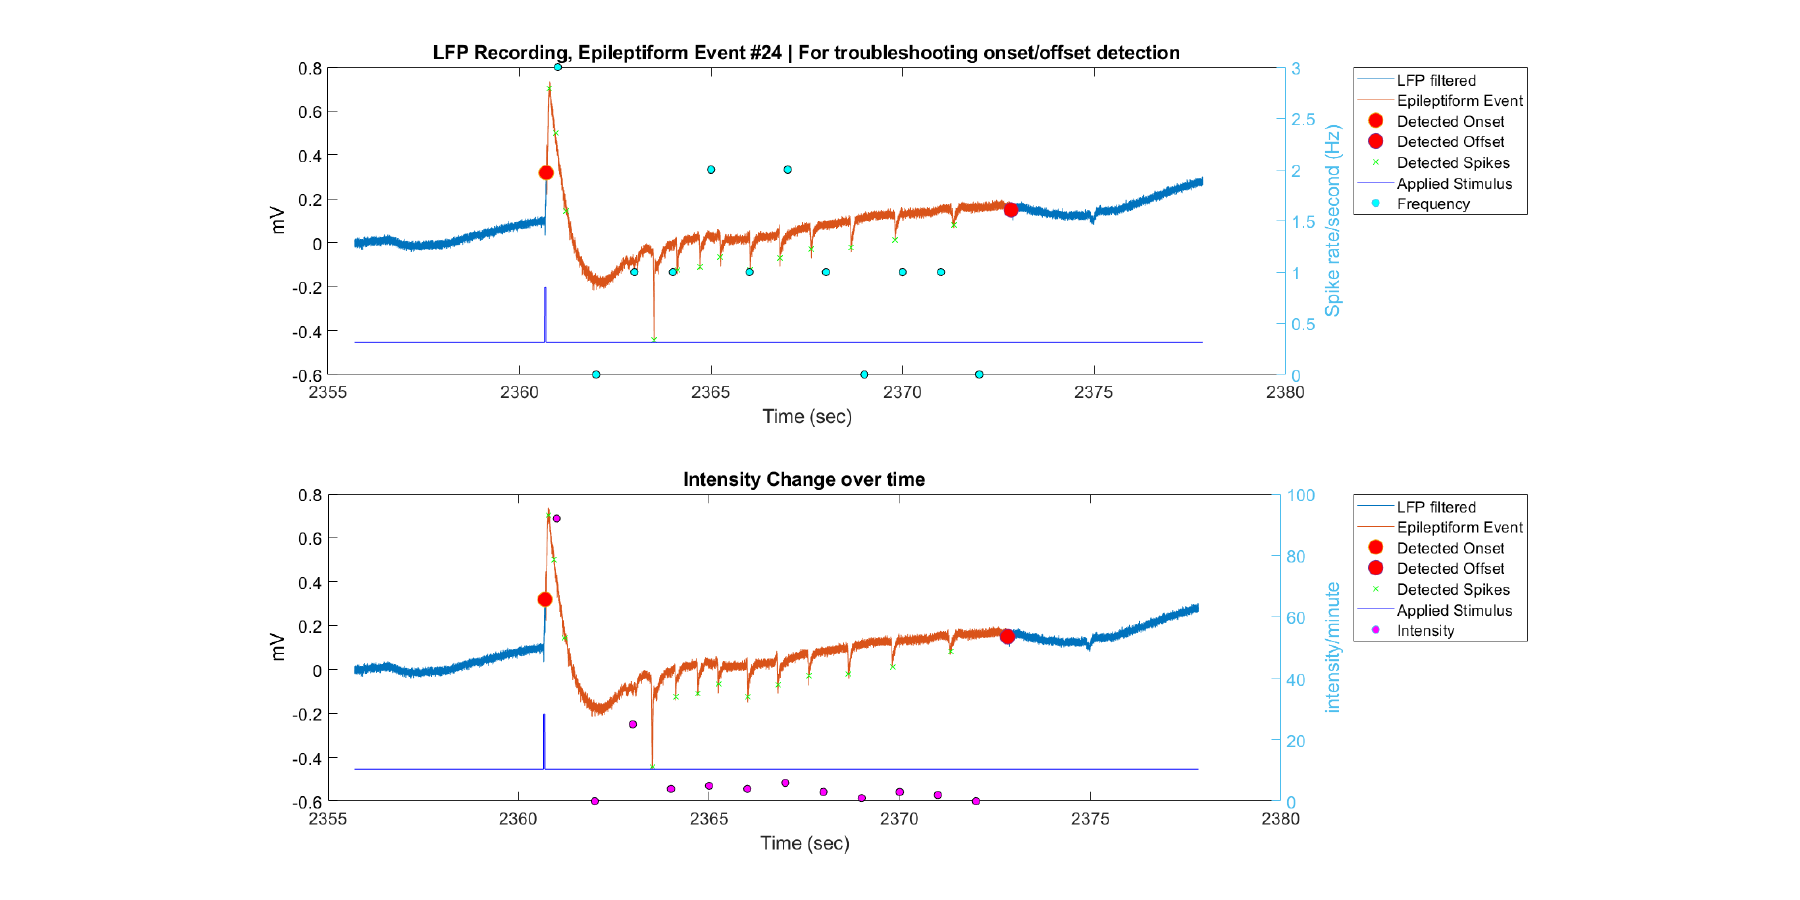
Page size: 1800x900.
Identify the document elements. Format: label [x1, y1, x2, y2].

picture [126, 0, 1674, 900]
